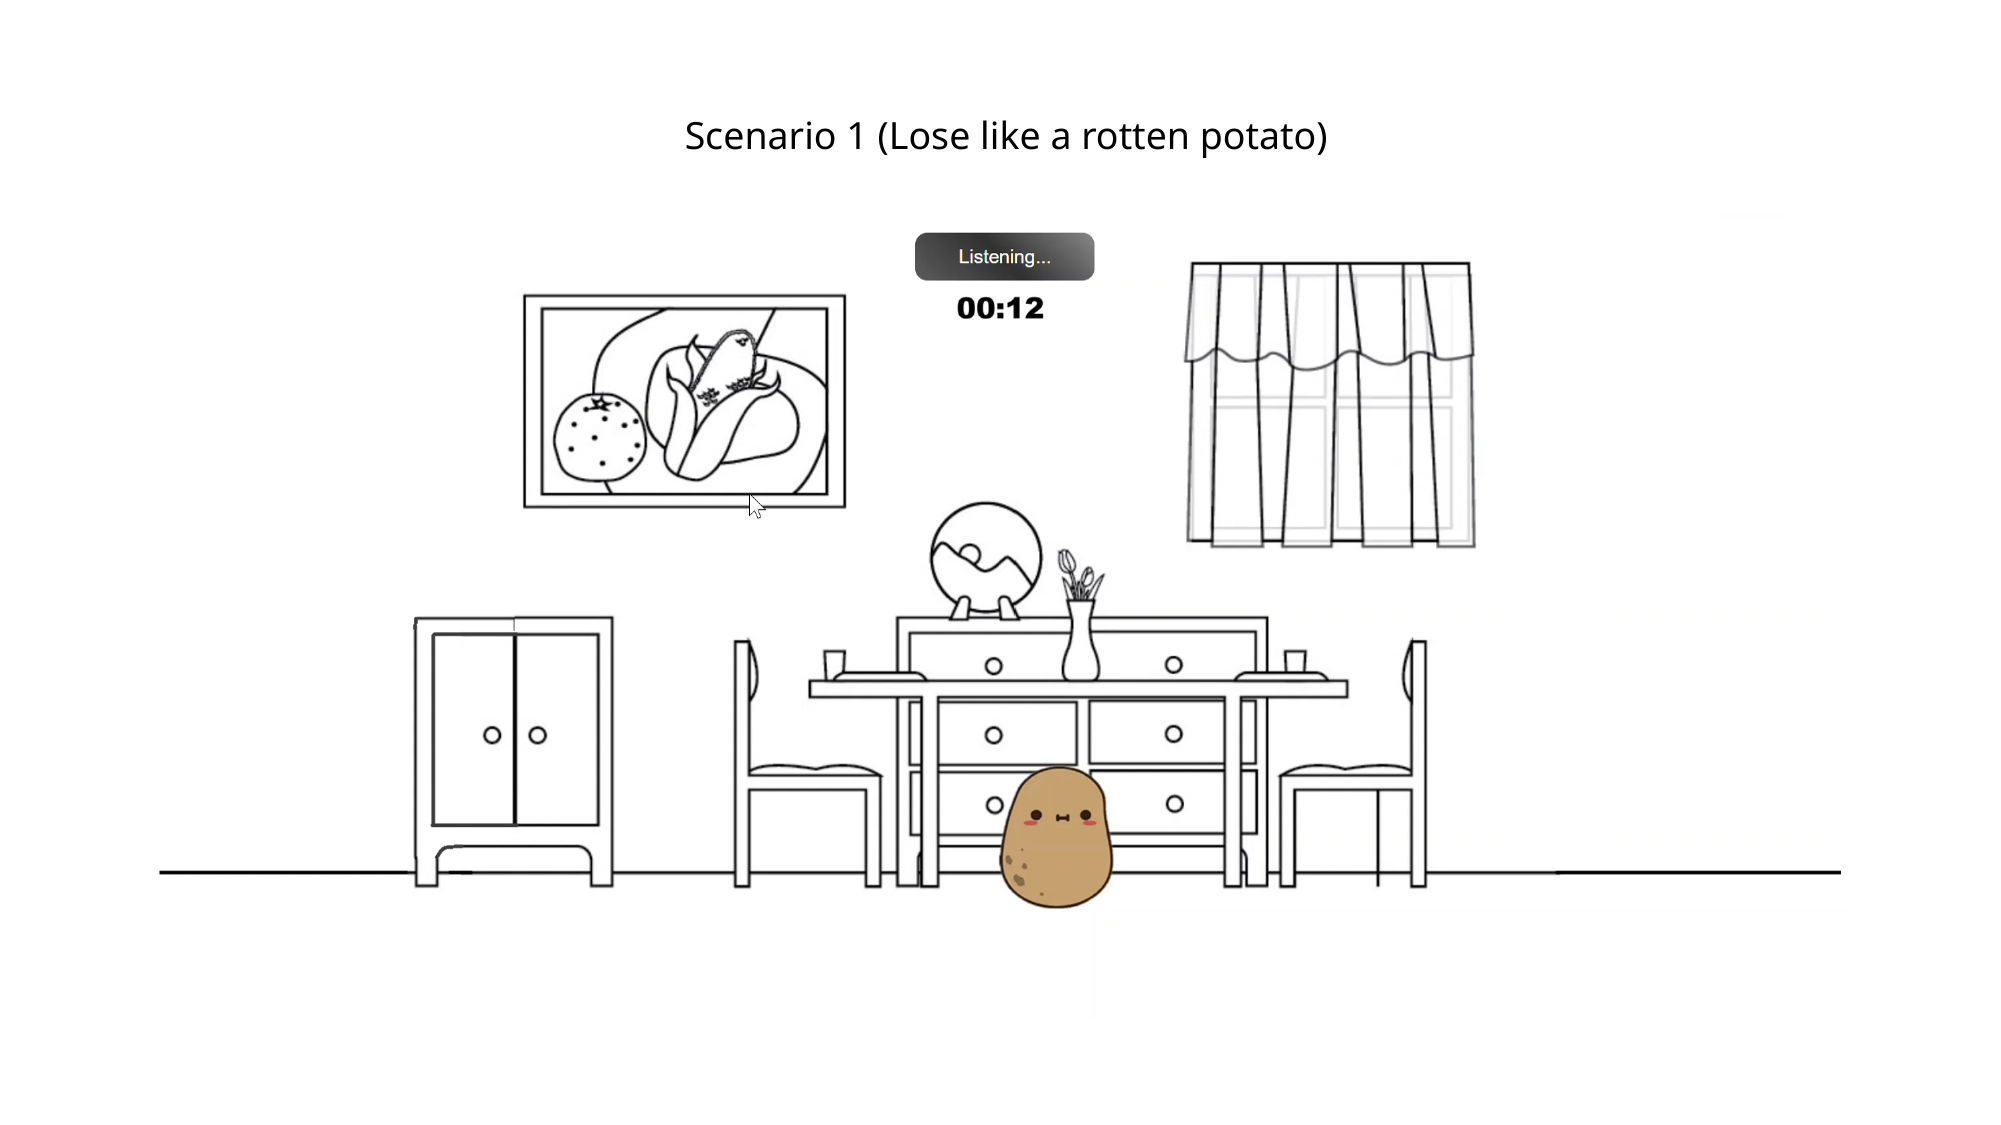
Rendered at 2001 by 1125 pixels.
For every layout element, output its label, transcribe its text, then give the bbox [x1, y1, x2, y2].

text_box Scenario 1 (Lose like a rotten potato) [103, 56, 1911, 213]
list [149, 105, 1851, 1020]
